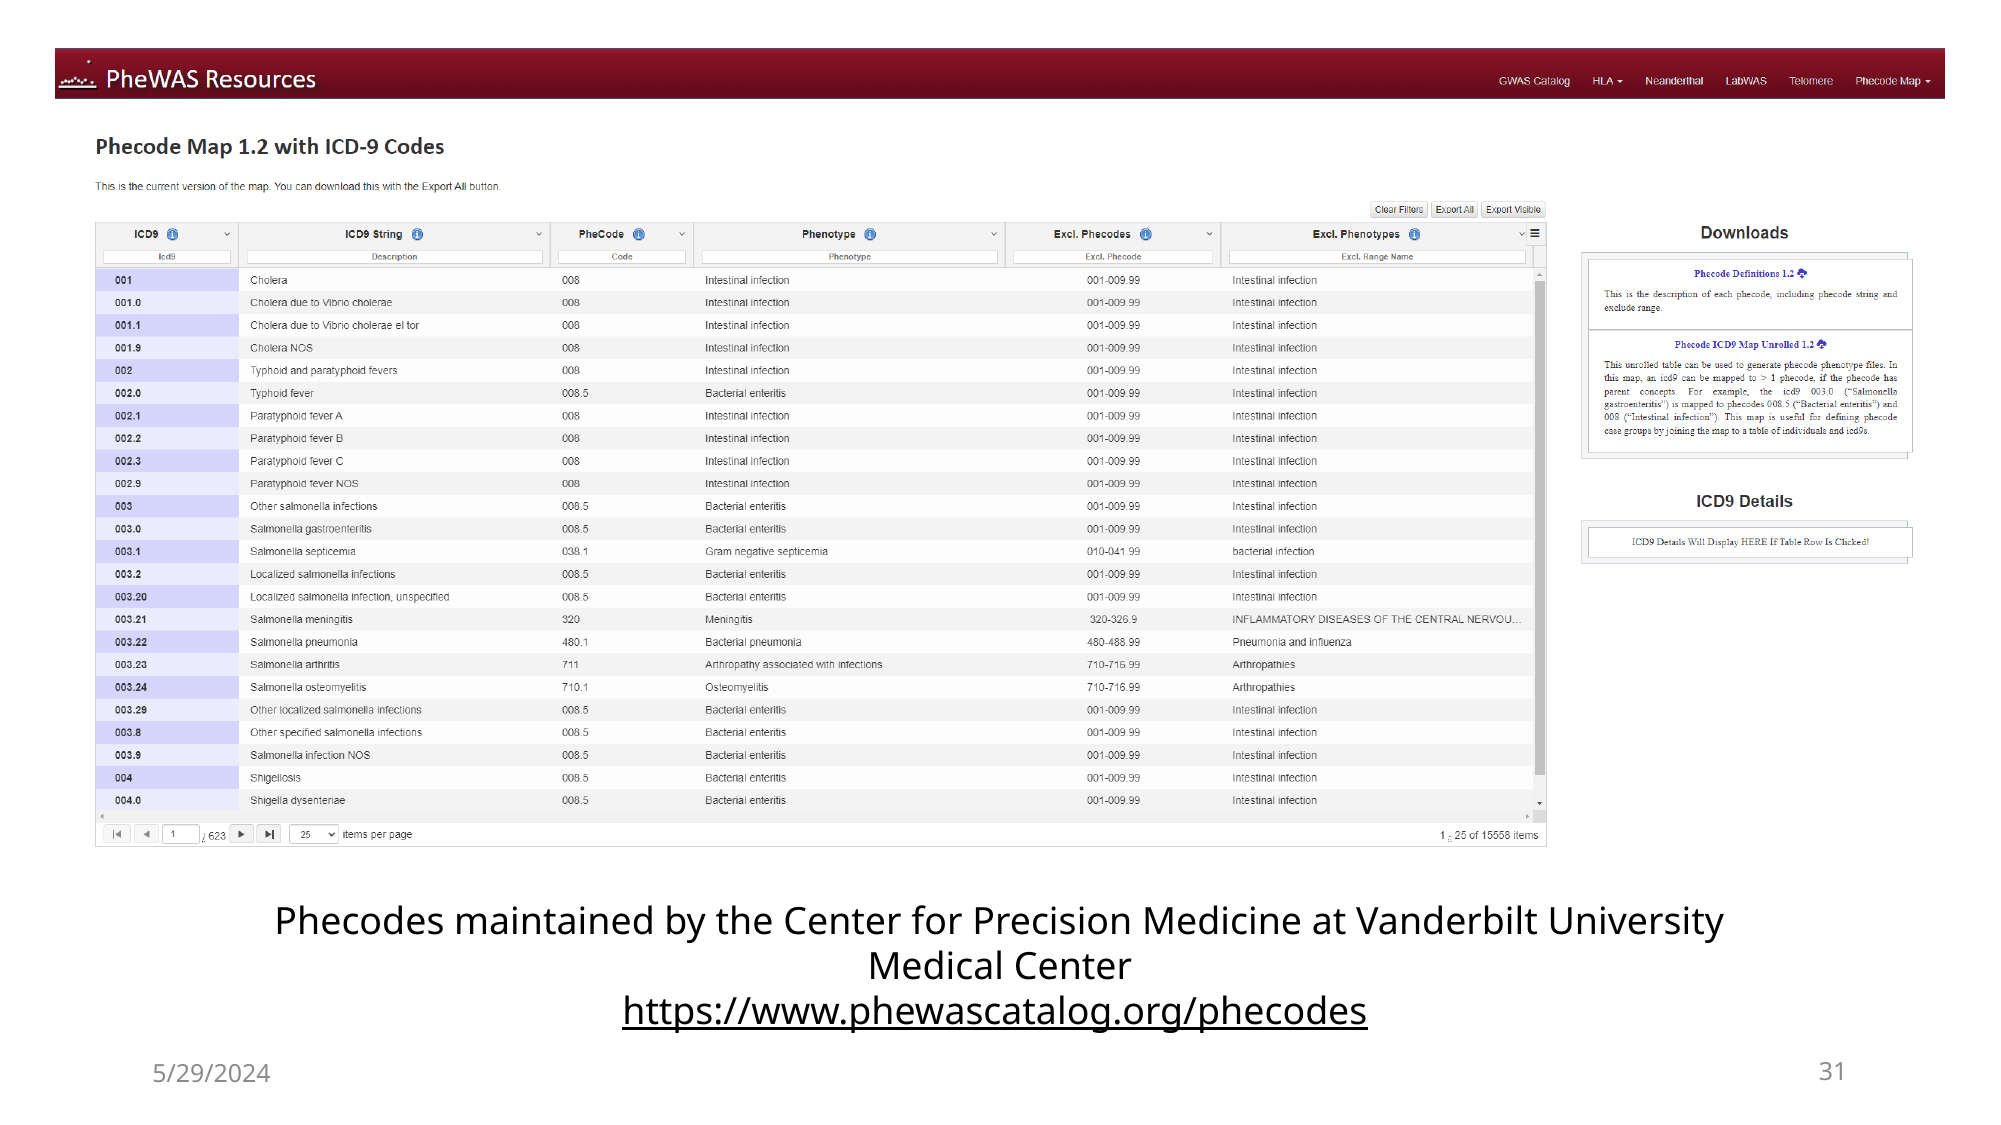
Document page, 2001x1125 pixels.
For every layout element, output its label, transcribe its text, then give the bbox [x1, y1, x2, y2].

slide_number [137, 1042, 588, 1103]
text_box Phecodes maintained by the Center for Precision Medicine at Vanderbilt University Medical Center https://www.phewascatalog.org/phecodes [219, 889, 1781, 1046]
slide_number 31 [1412, 1042, 1863, 1103]
picture [55, 48, 1945, 870]
